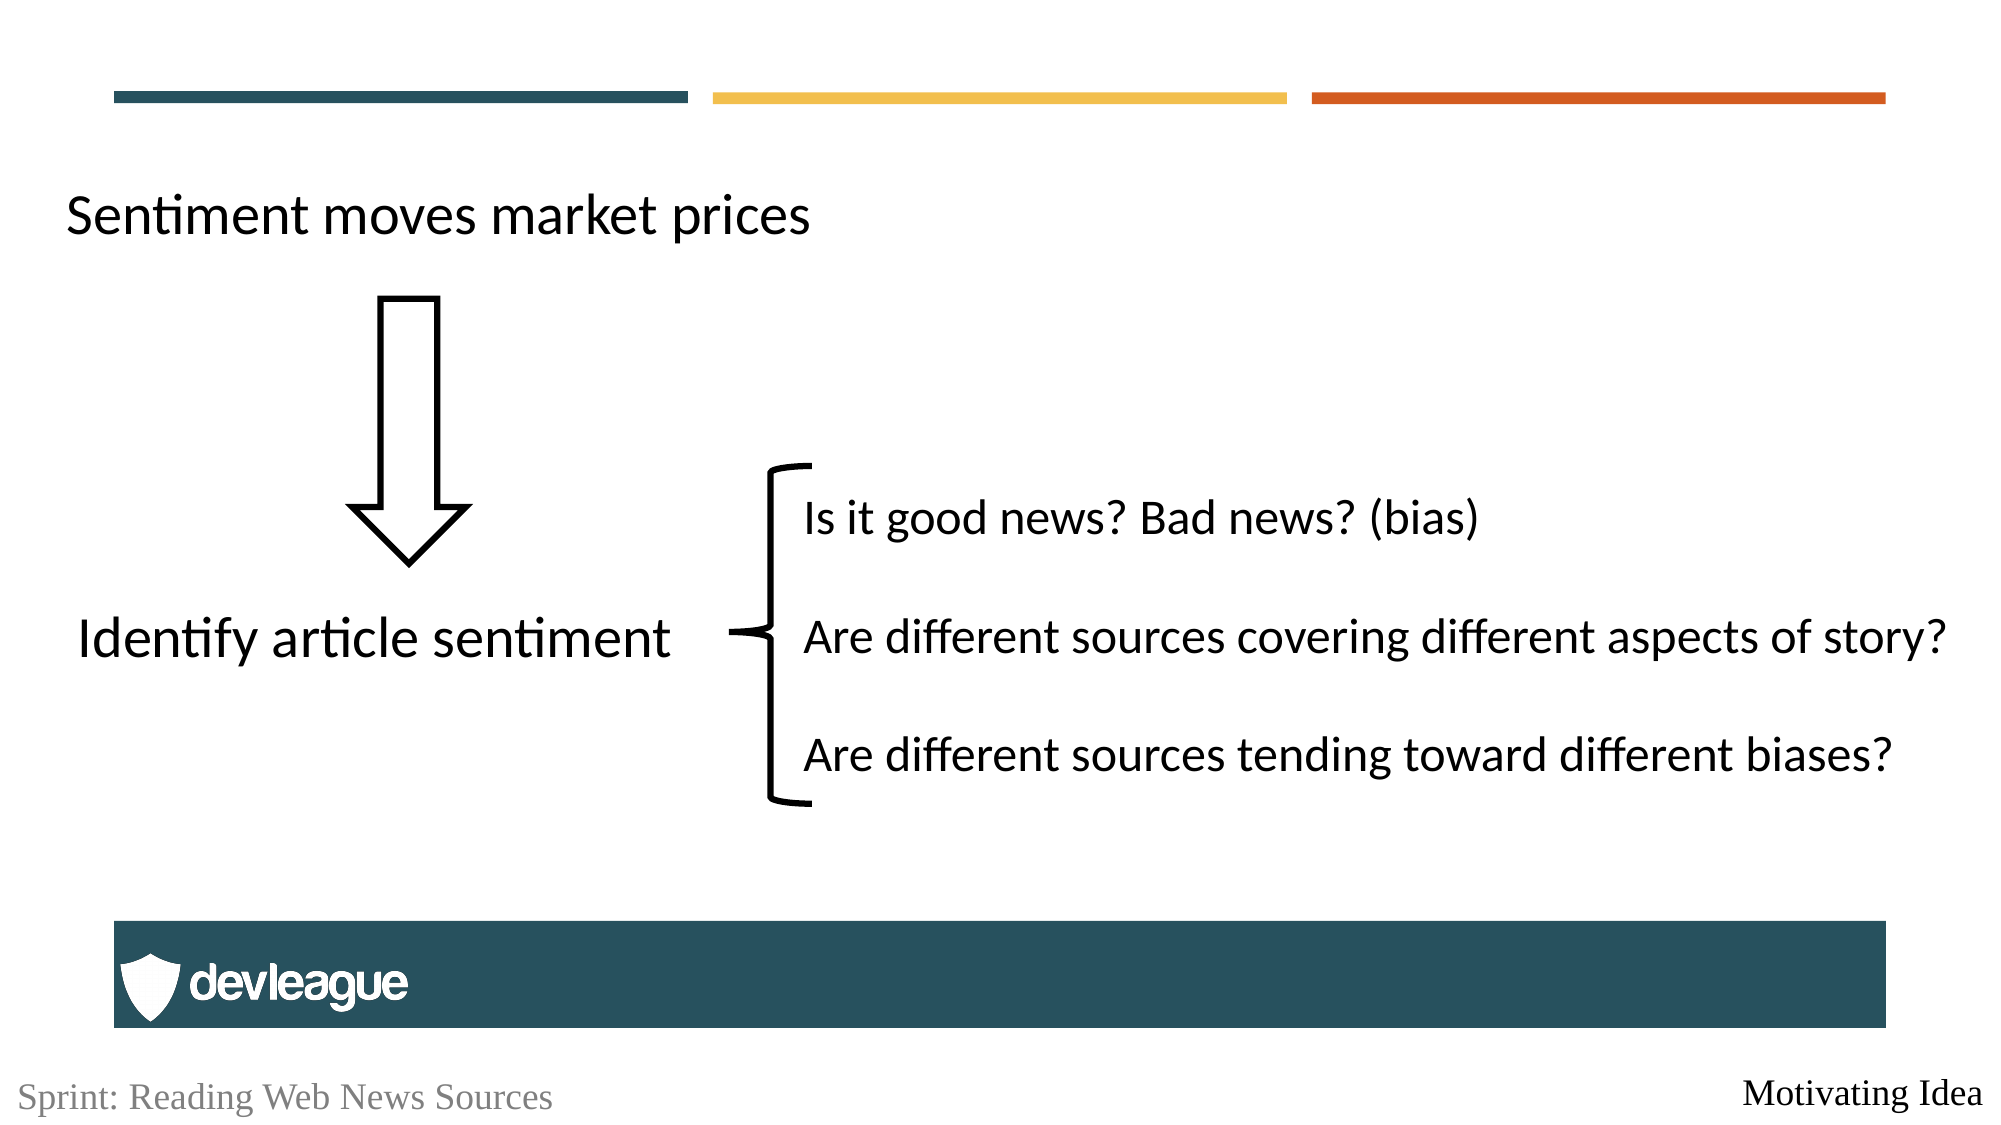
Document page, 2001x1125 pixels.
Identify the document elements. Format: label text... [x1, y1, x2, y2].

text_box [712, 91, 1288, 105]
text_box [349, 297, 469, 566]
text_box [1311, 91, 1887, 105]
text_box Identify article sentiment [63, 591, 688, 677]
picture [120, 953, 412, 1022]
text_box Is it good news? Bad news? (bias) Are different sources covering different aspects of story? Are different sources tending toward different biases? [812, 477, 1973, 789]
text_box Sprint: Reading Web News Sources [2, 1064, 569, 1125]
text_box [113, 90, 689, 104]
text_box [113, 920, 1887, 1029]
text_box Sentiment moves market prices [51, 168, 827, 254]
text_box [728, 465, 812, 805]
text_box Motivating Idea [1727, 1060, 1999, 1120]
